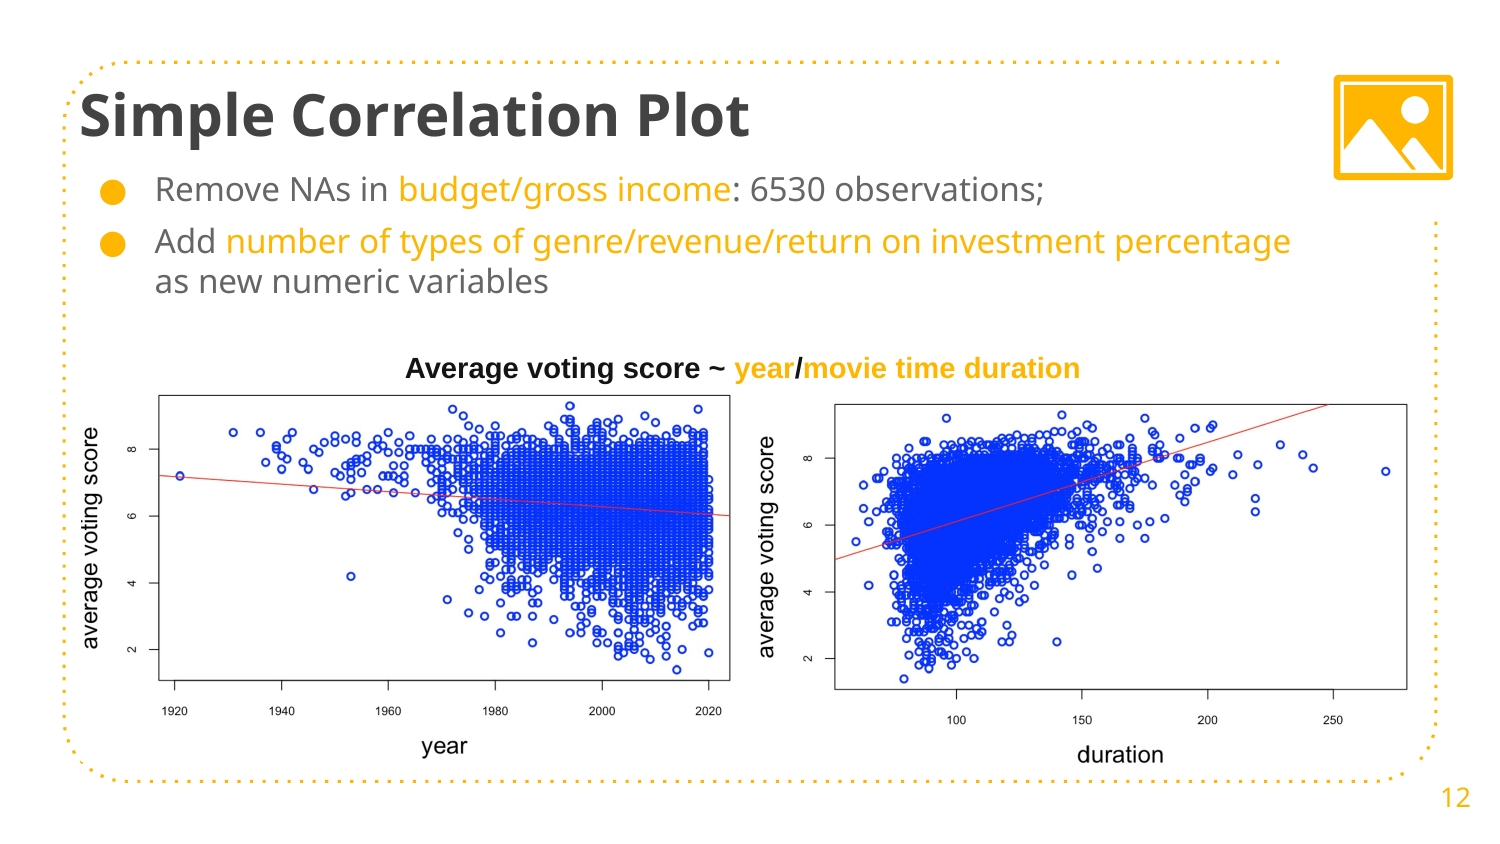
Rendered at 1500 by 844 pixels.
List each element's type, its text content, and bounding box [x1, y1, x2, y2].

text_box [1333, 74, 1454, 181]
text_box Simple Correlation Plot [64, 63, 1287, 153]
slide_number 12 [1411, 753, 1500, 844]
list Remove NAs in budget/gross income: 6530 observations; Add number of types of genre/revenue/return on investment percentage as new numeric variables [64, 153, 1325, 330]
text_box Average voting score ~ year/movie time duration [389, 342, 1096, 392]
picture [80, 376, 738, 762]
picture [757, 383, 1420, 769]
